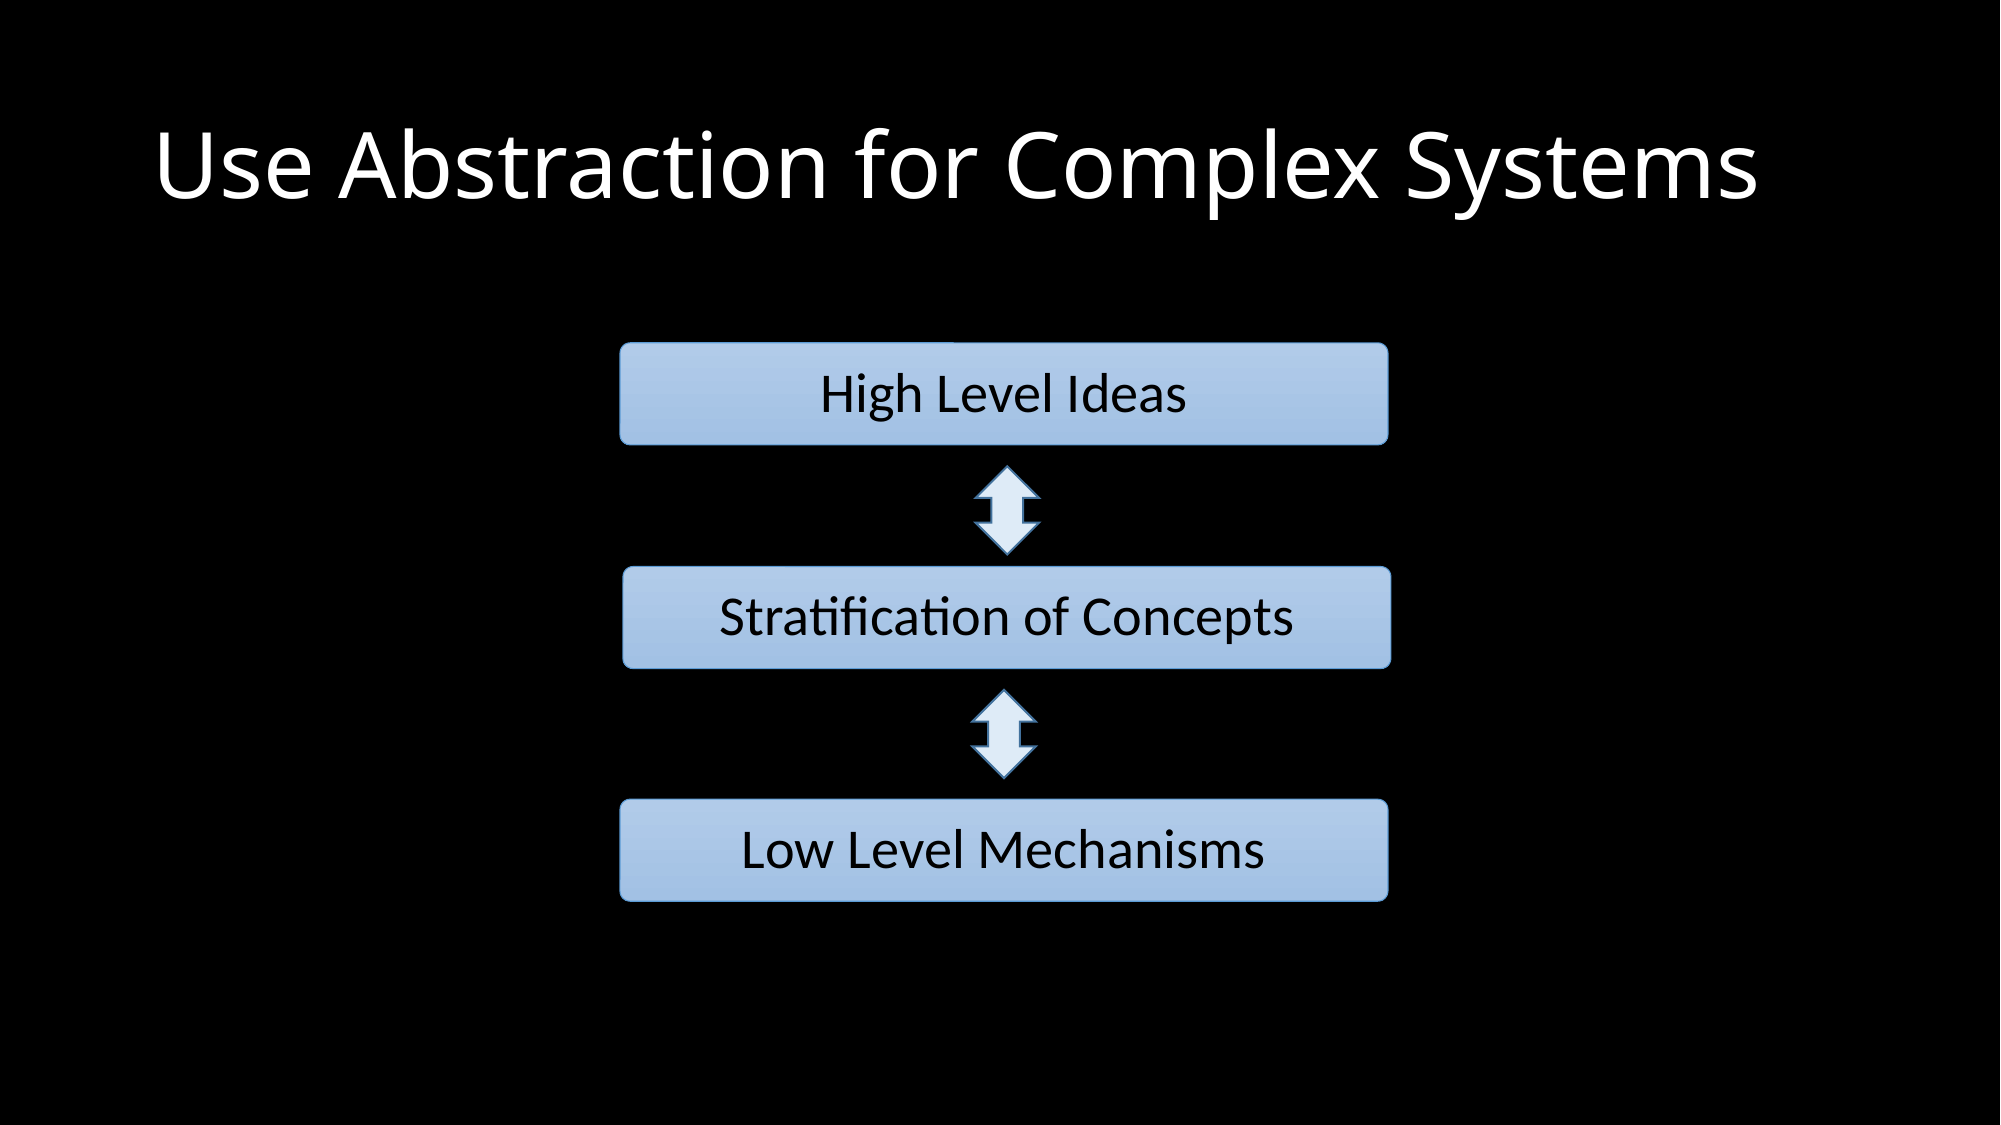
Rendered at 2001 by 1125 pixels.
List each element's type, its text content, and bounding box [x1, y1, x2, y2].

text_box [619, 342, 1388, 445]
text_box [969, 688, 1039, 780]
title Use Abstraction for Complex Systems [137, 59, 1863, 278]
text_box [973, 464, 1042, 556]
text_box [622, 566, 1391, 669]
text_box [619, 799, 1388, 902]
